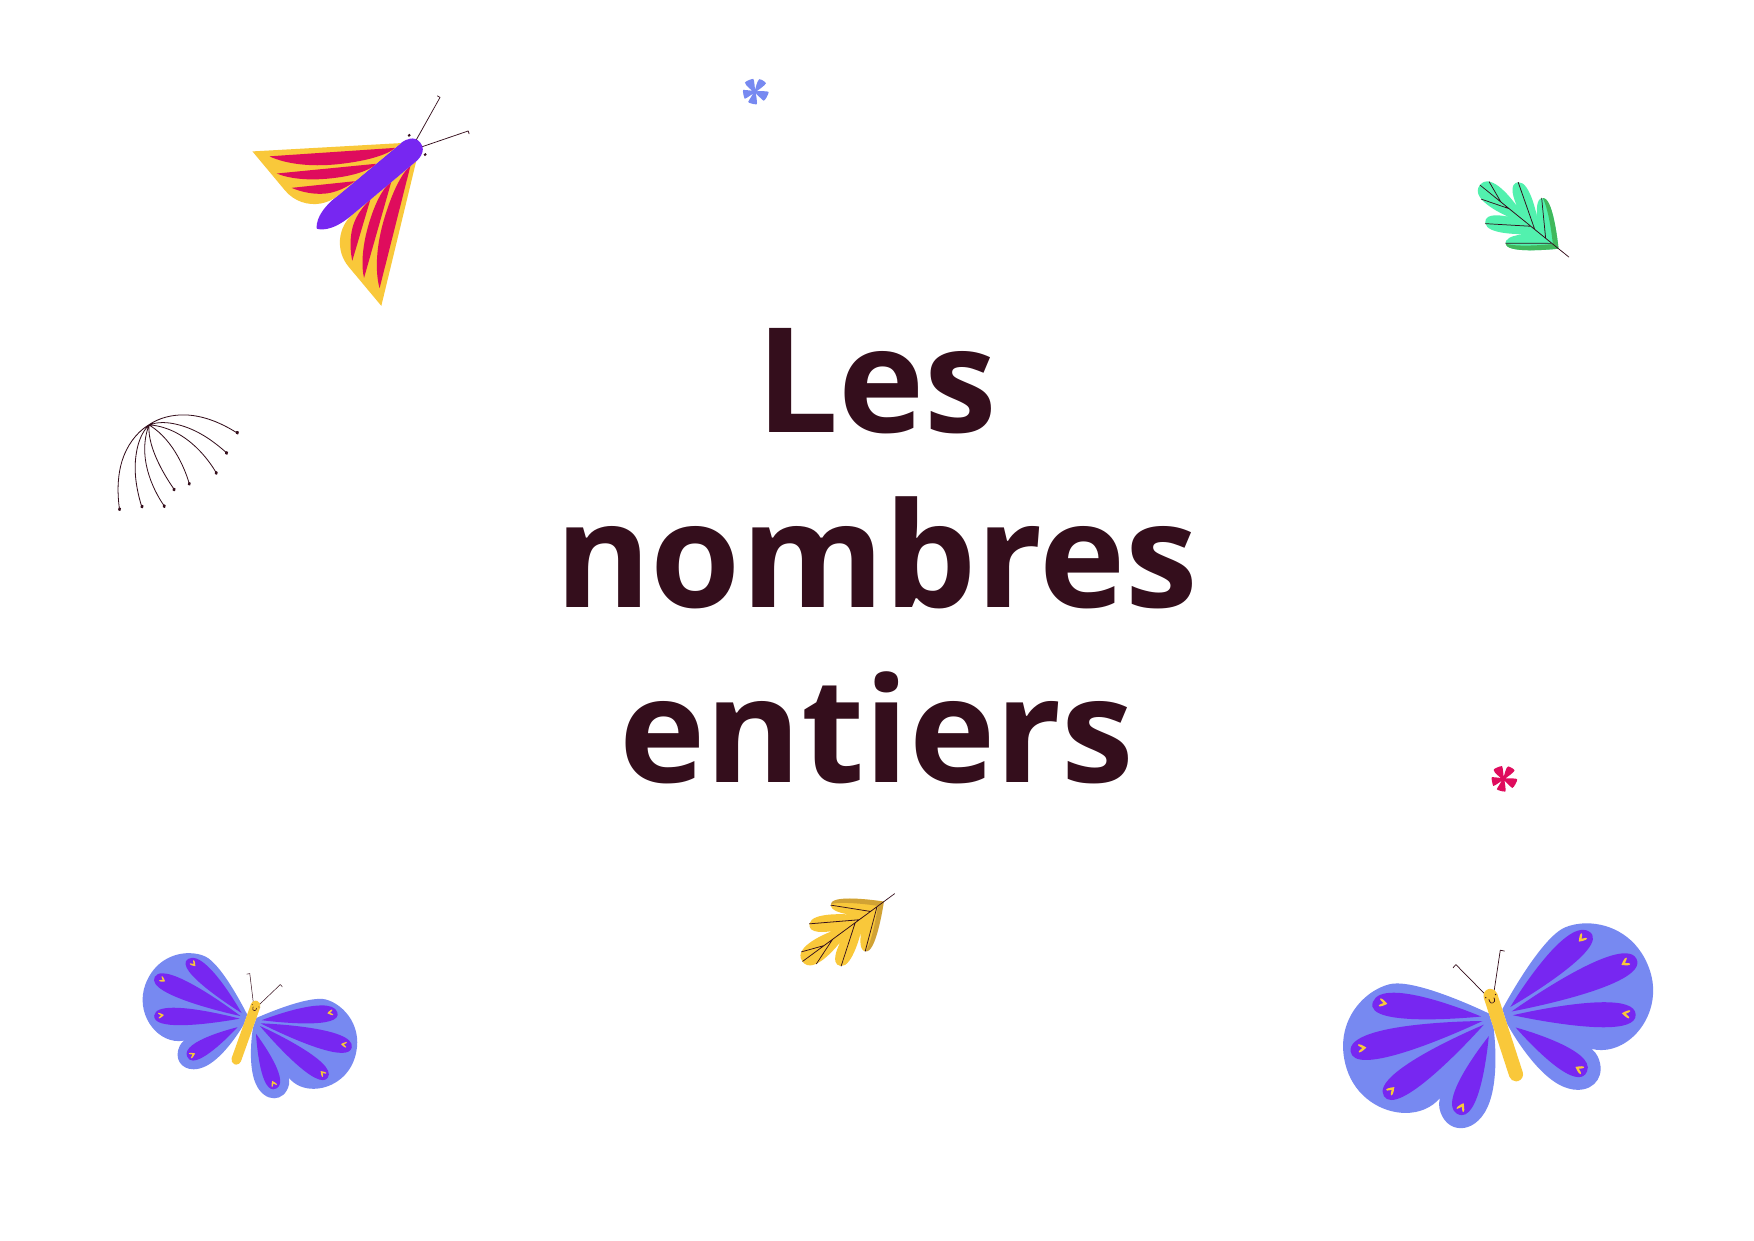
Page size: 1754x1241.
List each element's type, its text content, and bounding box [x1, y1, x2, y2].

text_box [248, 70, 449, 288]
text_box [1491, 766, 1518, 792]
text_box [1484, 167, 1561, 276]
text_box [1332, 923, 1664, 1129]
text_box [810, 875, 887, 984]
text_box [742, 78, 769, 105]
text_box [117, 414, 239, 511]
title Les nombres entiers [478, 0, 1276, 1099]
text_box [134, 952, 366, 1099]
